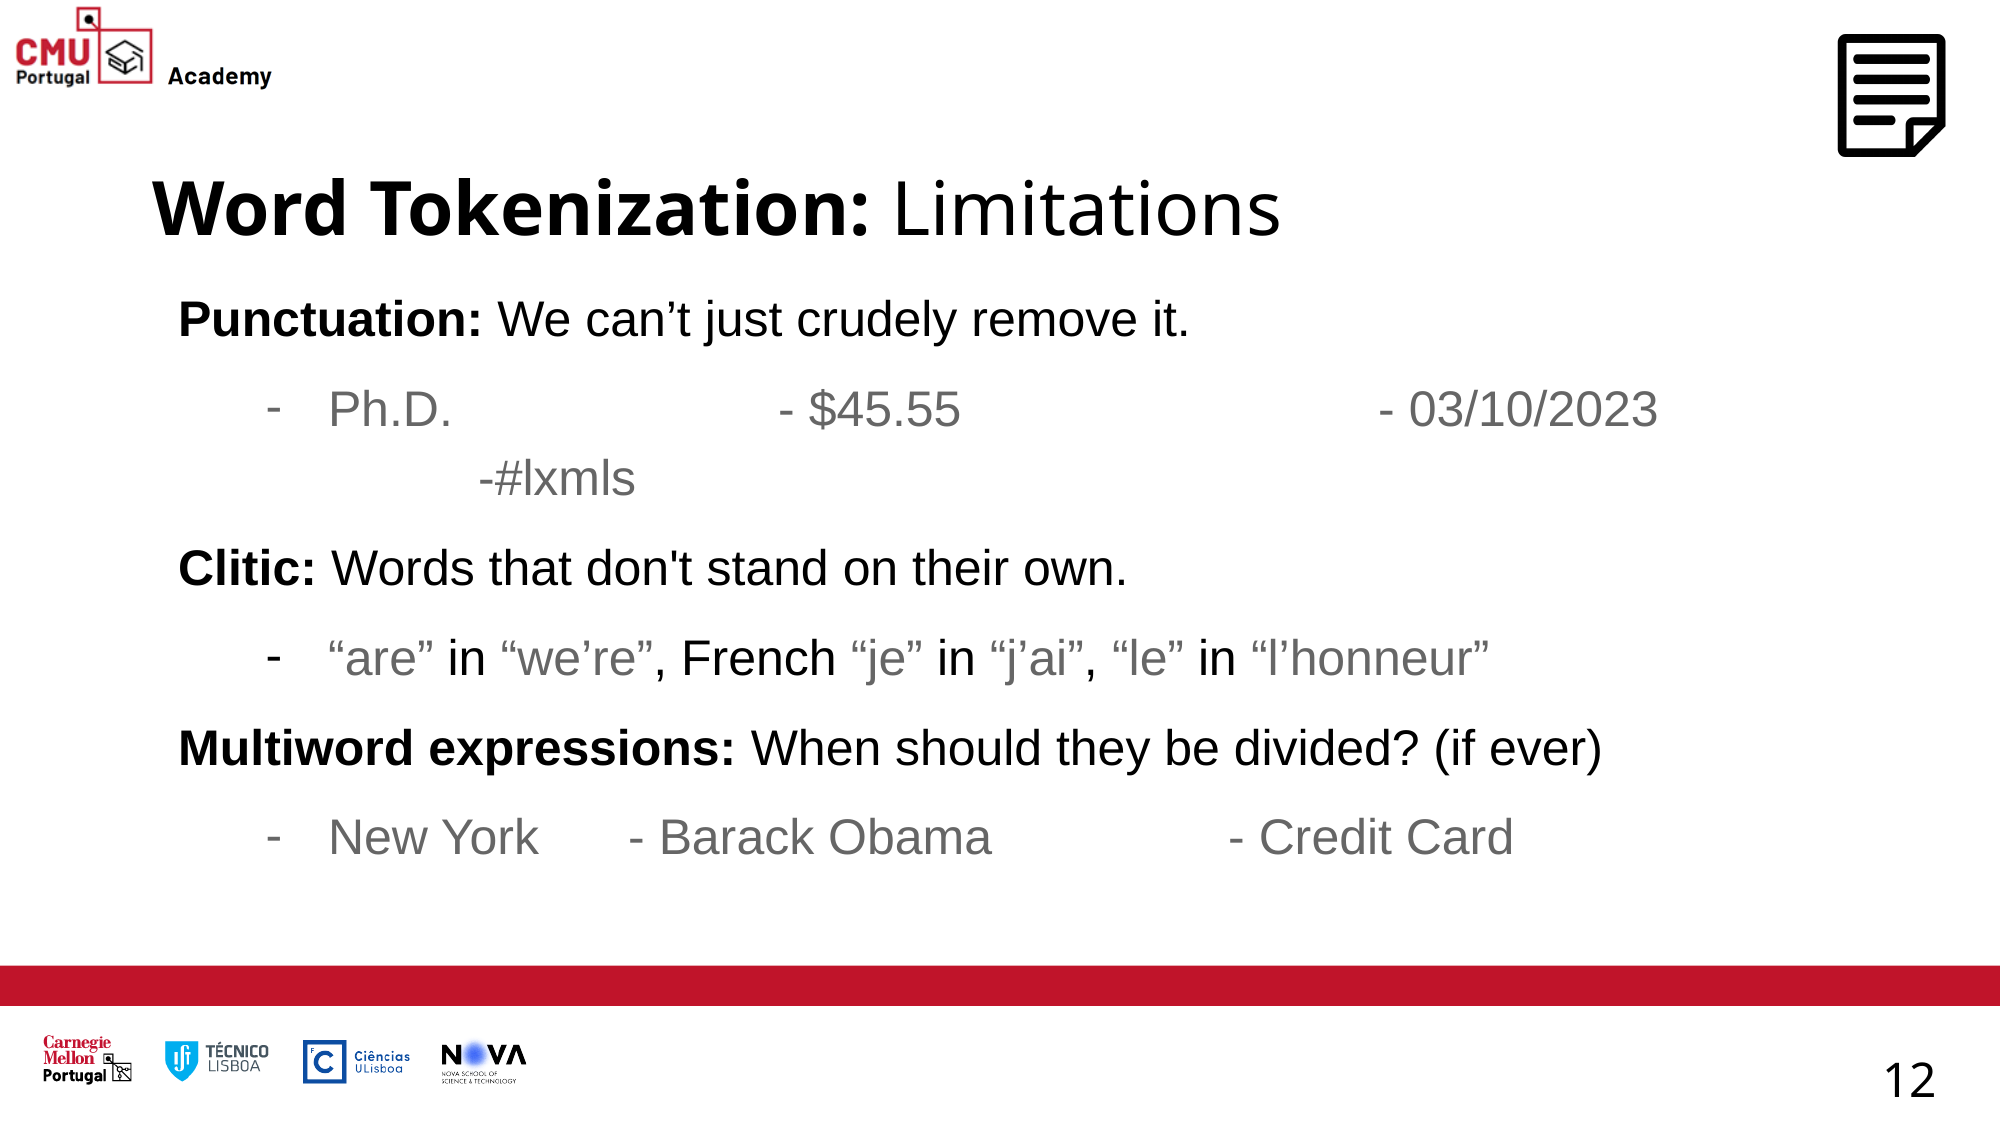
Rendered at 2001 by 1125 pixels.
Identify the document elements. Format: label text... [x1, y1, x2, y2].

picture [1829, 34, 1953, 157]
title Word Tokenization: Limitations [137, 145, 1863, 278]
text_box Punctuation: We can’t just crudely remove it. Ph.D. - $45.55 - 03/10/2023 -#lxmls Clitic: Words that don't stand on their own. “are” in “we’re”, French “je” in “j’ai”, “le” in “l’honneur” Multiword expressions: When should they be divided? (if ever) New York - Barack Obama - Credit Card [163, 262, 1844, 887]
picture [5, 3, 275, 92]
picture [0, 1011, 583, 1110]
slide_number ‹#› [1830, 1042, 1953, 1103]
